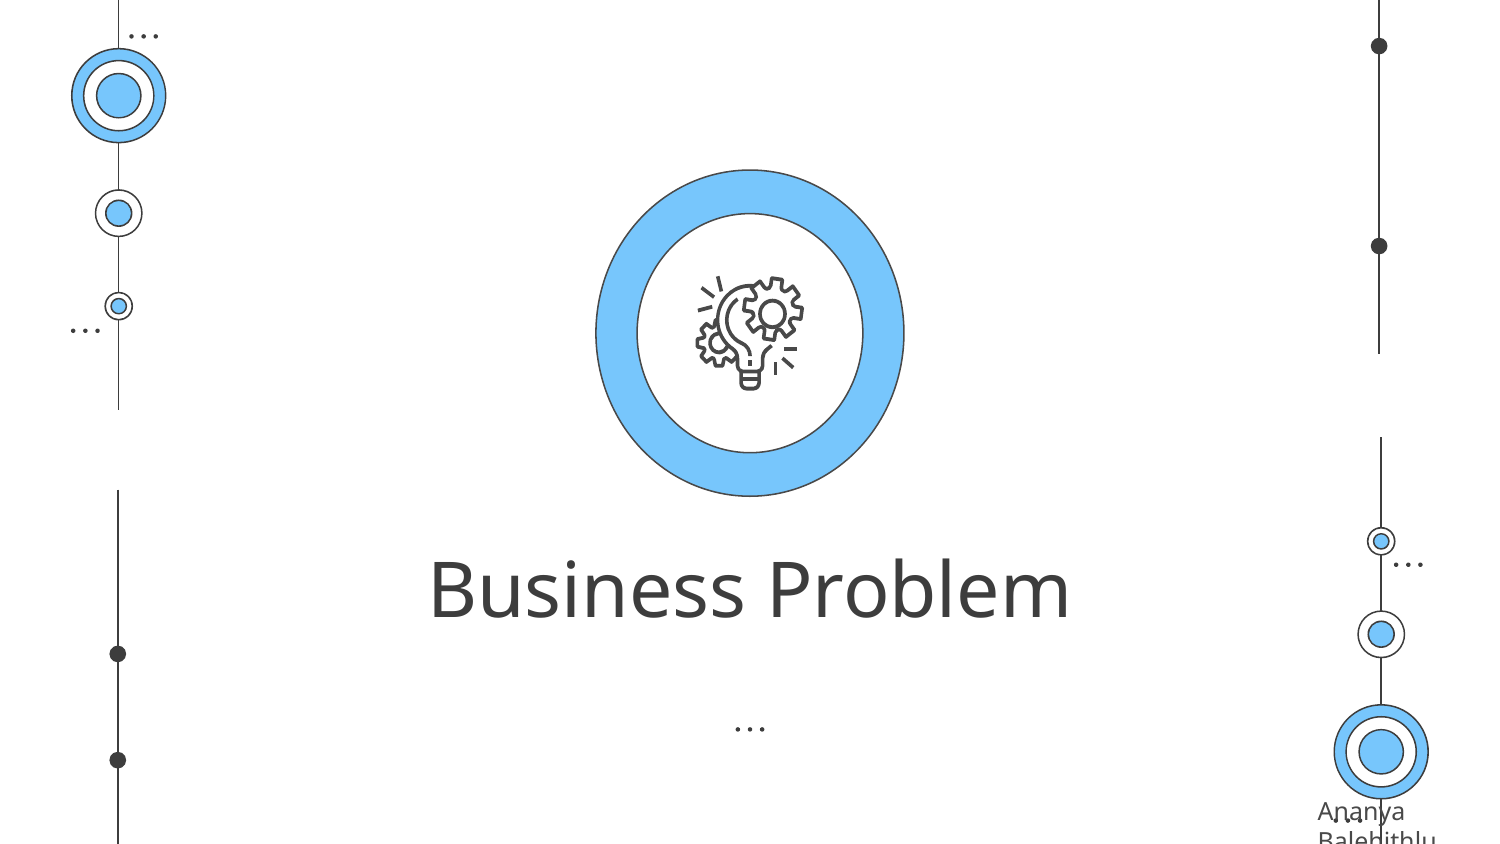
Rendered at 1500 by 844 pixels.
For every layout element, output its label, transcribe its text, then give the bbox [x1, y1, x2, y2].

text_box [695, 275, 805, 391]
subtitle Ananya Balehithlu [1302, 780, 1500, 844]
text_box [595, 169, 905, 497]
title Business Problem [315, 511, 1185, 607]
